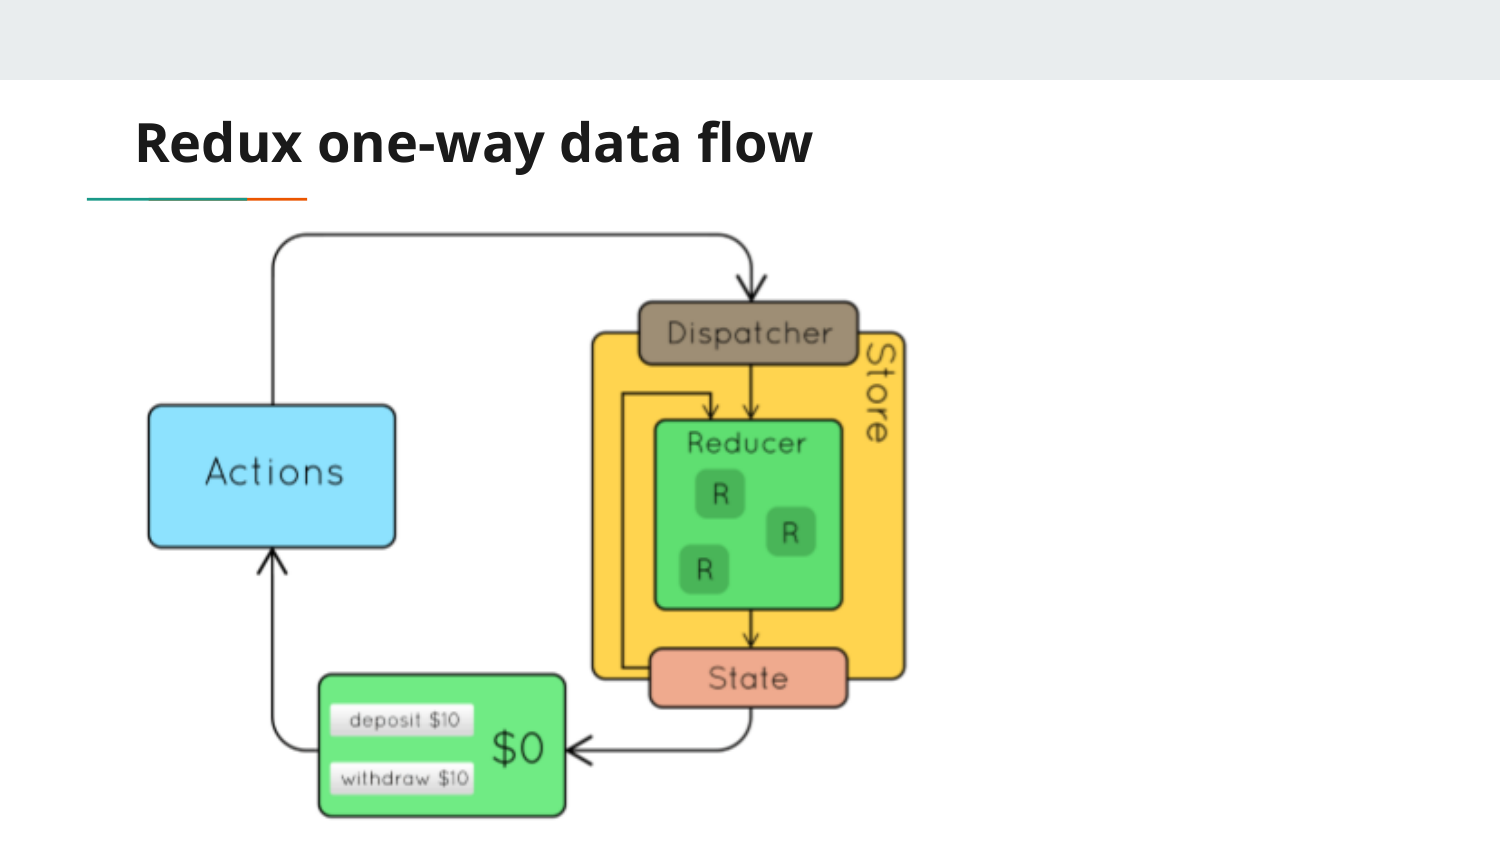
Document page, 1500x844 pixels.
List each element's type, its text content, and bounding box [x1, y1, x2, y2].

title Redux one-way data ﬂow [119, 92, 1381, 181]
picture [132, 203, 939, 836]
